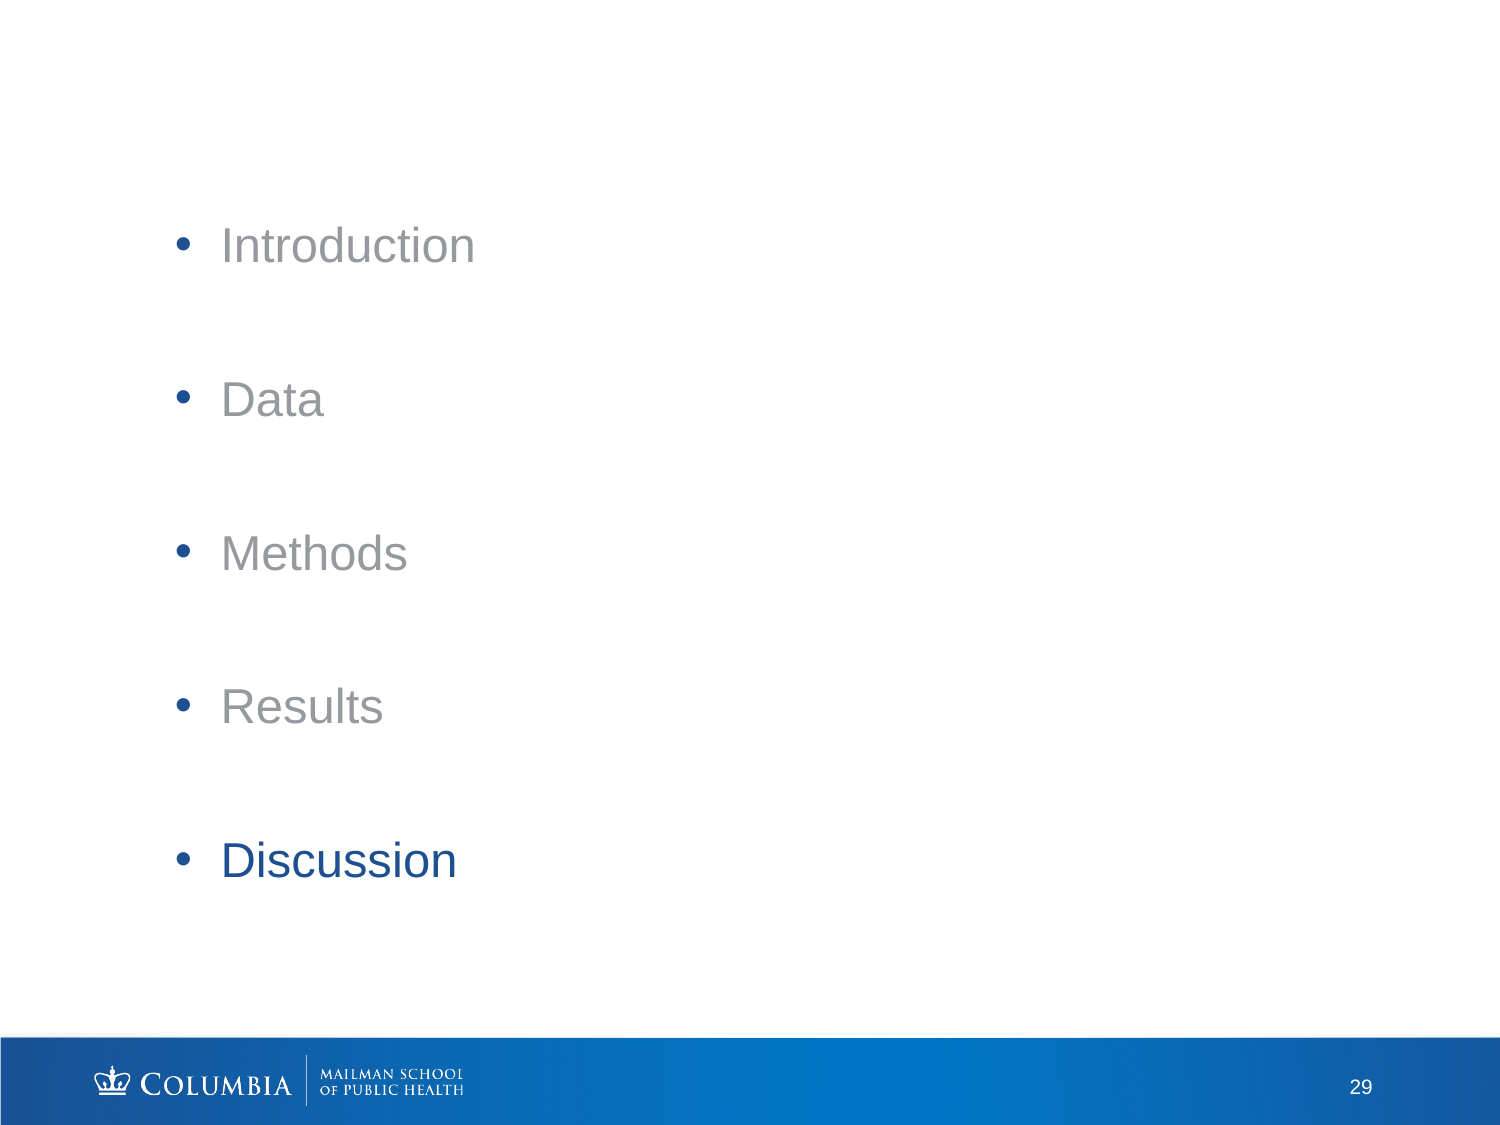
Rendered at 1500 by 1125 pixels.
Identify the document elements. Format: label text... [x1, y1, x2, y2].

list Introduction Data Methods Results Discussion [174, 200, 899, 899]
slide_number 29 [1037, 1056, 1388, 1116]
picture [0, 1, 1500, 1125]
